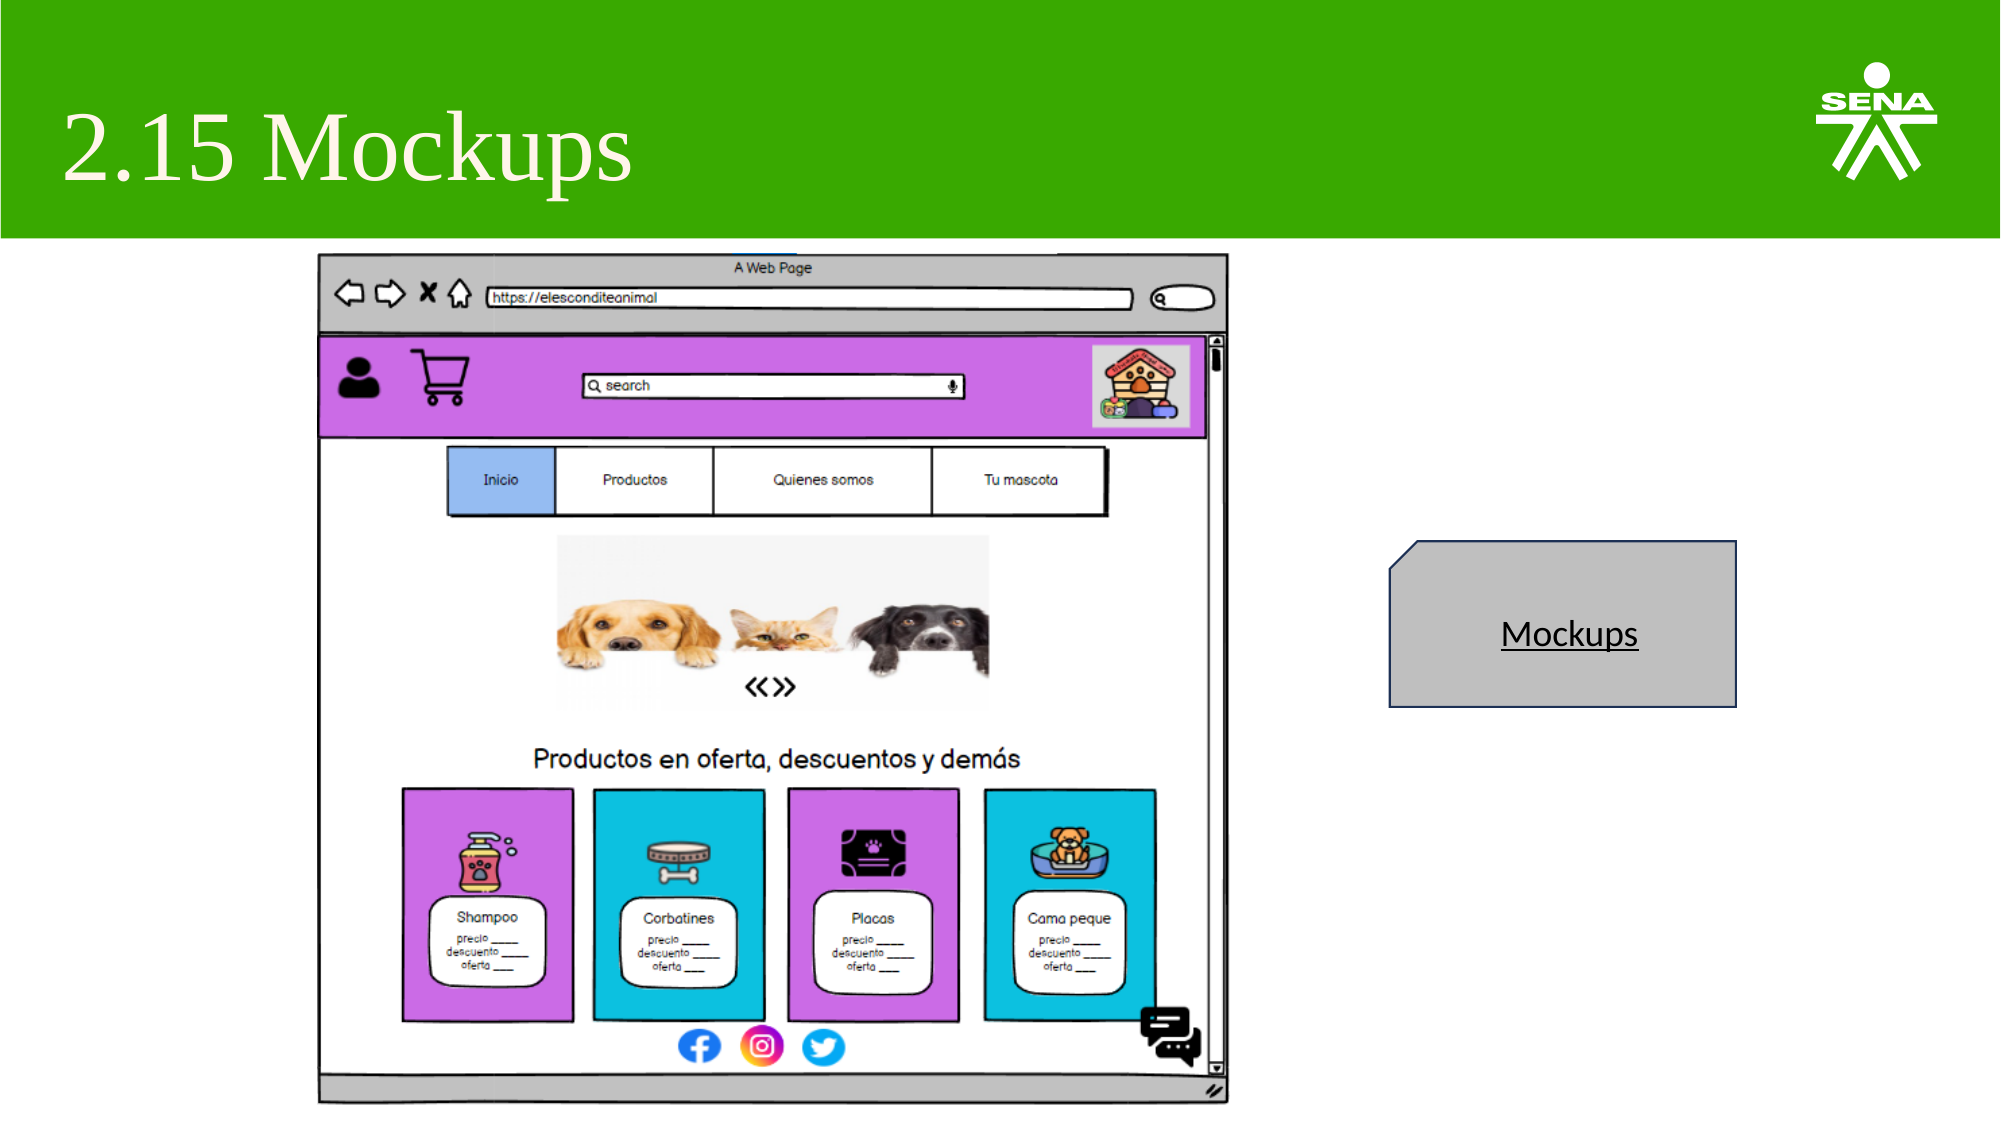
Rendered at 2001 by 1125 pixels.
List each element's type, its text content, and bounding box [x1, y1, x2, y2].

text_box 2.15 Mockups [46, 78, 1772, 218]
picture [0, 0, 2001, 1125]
text_box Mockups [1388, 540, 1737, 708]
